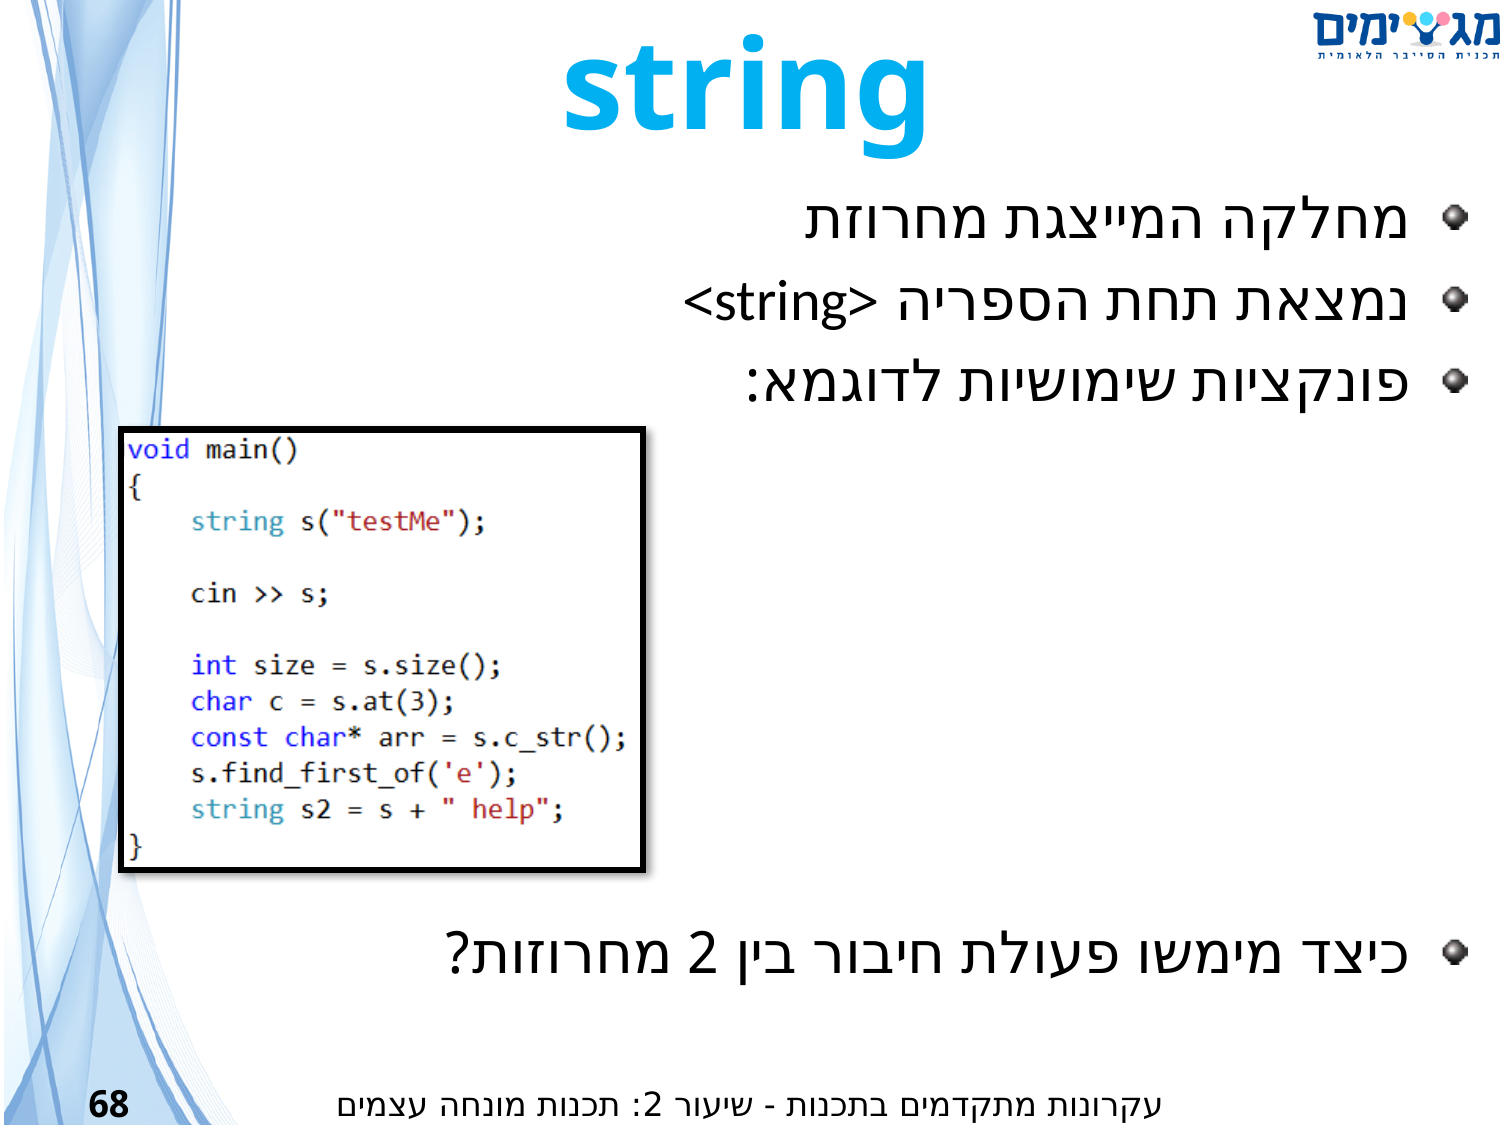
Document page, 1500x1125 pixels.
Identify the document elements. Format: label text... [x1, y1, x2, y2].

picture [1438, 200, 1468, 230]
picture [1438, 935, 1468, 965]
picture [1438, 364, 1468, 393]
picture [1306, 0, 1500, 87]
list string [190, 0, 1306, 163]
picture [123, 432, 640, 868]
picture [4, 0, 254, 1125]
picture [1438, 282, 1468, 312]
list מחלקה המייצגת מחרוזת נמצאת תחת הספריה <string> פונקציות שימושיות לדוגמא: כיצד מימשו פעולת חיבור בין 2 מחרוזות? [170, 172, 1483, 1073]
